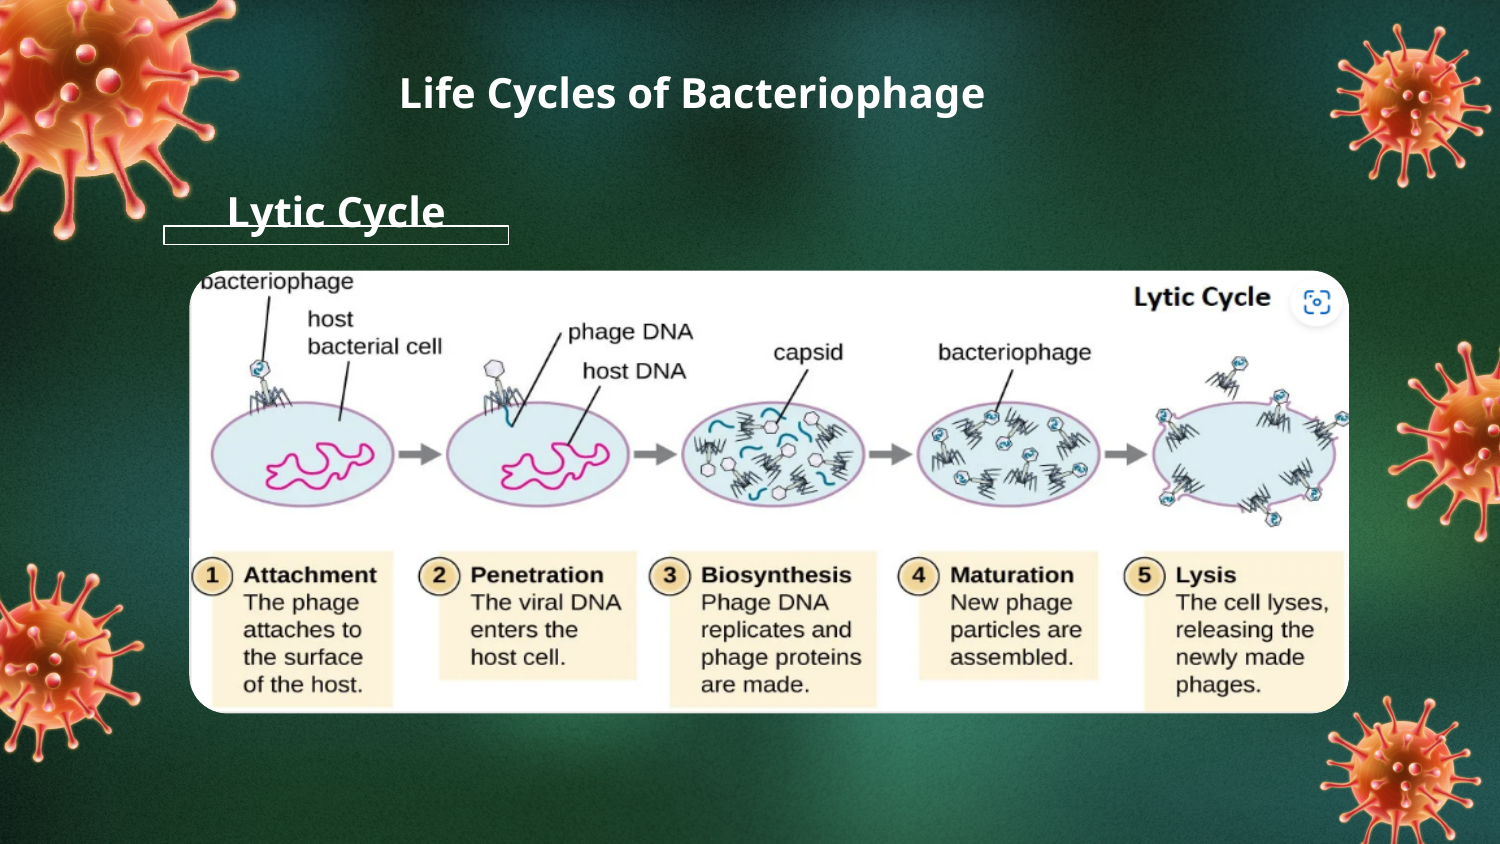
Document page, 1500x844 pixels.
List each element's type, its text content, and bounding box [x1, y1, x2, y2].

title Life Cycles of Bacteriophage [383, 57, 1195, 152]
text_box Lytic Cycle [251, 226, 509, 245]
picture [0, 0, 1500, 844]
